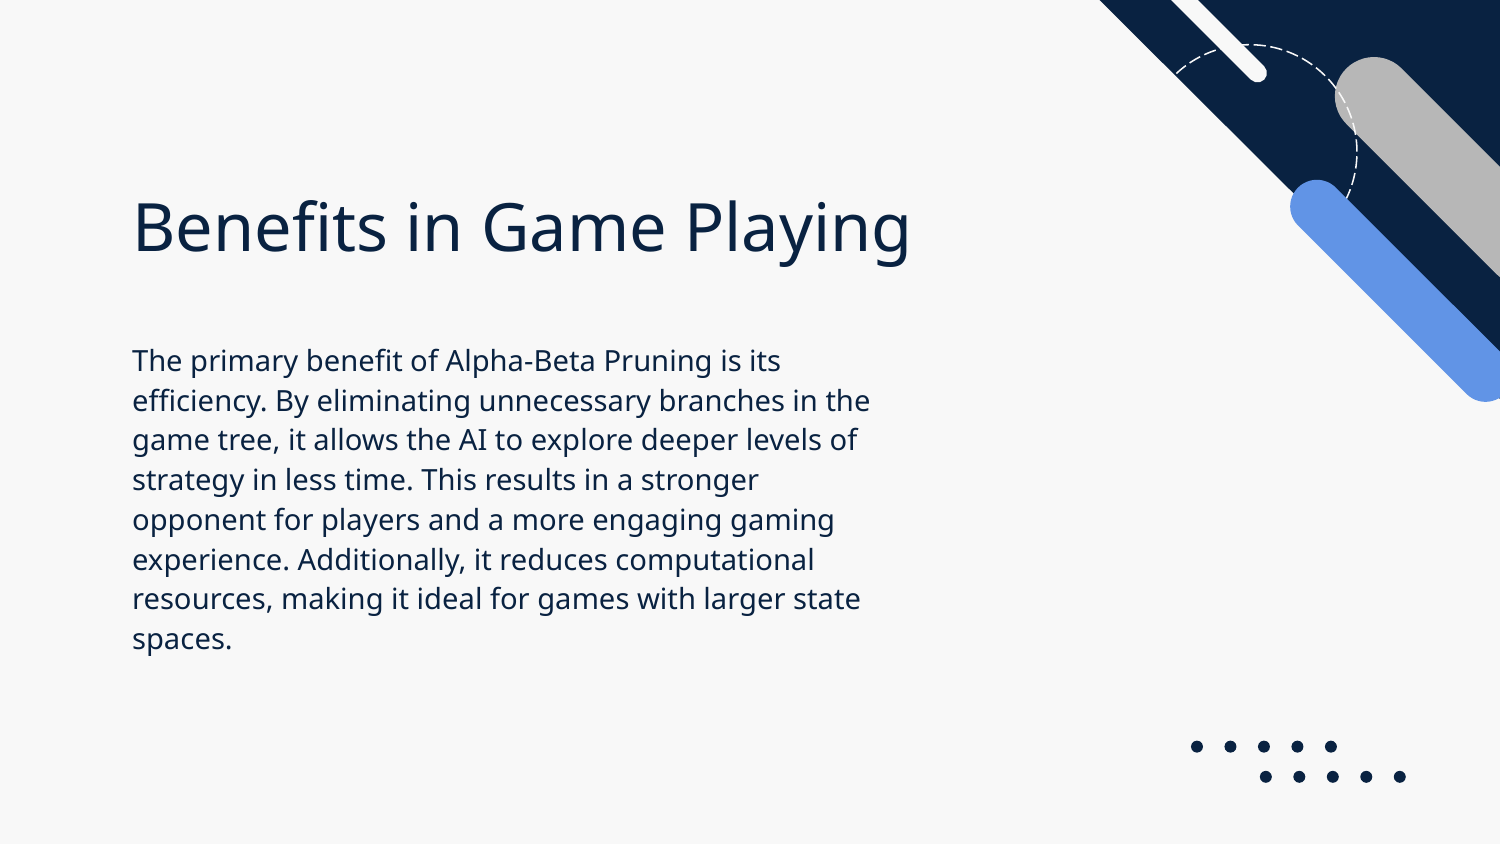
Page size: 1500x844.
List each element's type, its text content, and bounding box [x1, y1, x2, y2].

title Benefits in Game Playing [117, 165, 1264, 300]
subtitle The primary benefit of Alpha-Beta Pruning is its efficiency. By eliminating unnecessary branches in the game tree, it allows the AI to explore deeper levels of strategy in less time. This results in a stronger opponent for players and a more engaging gaming experience. Additionally, it reduces computational resources, making it ideal for games with larger state spaces. [117, 324, 889, 732]
